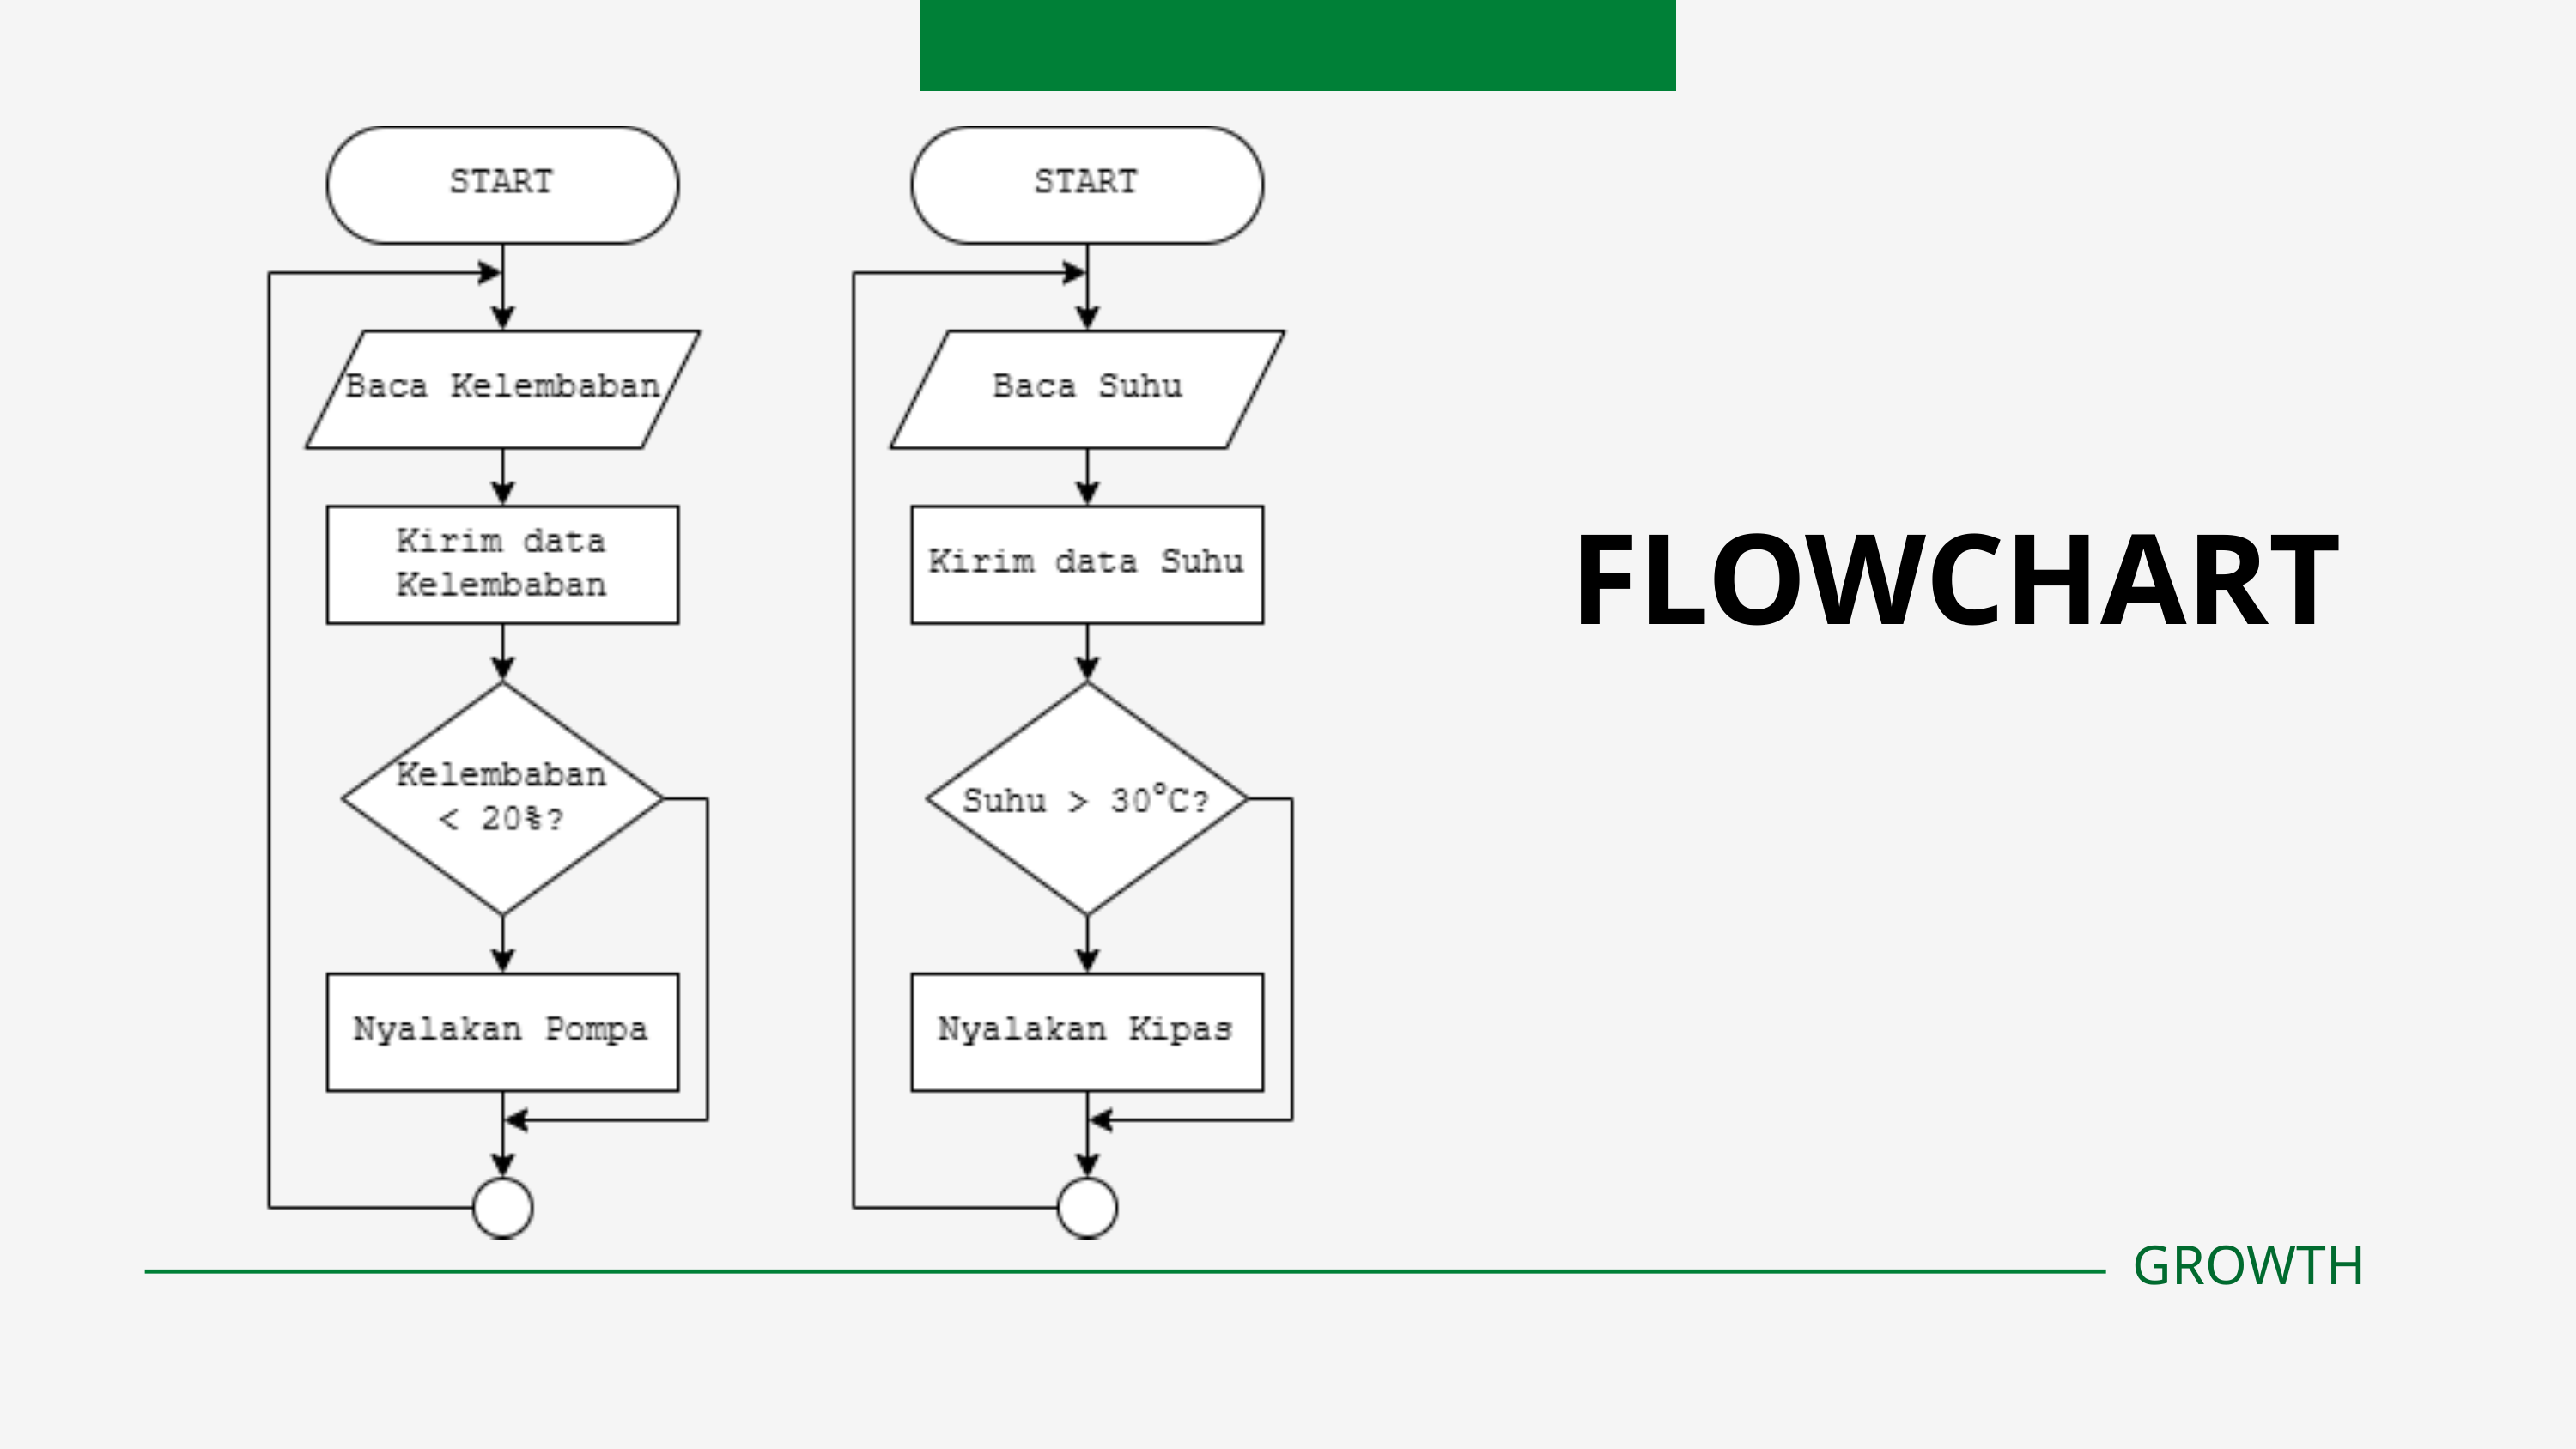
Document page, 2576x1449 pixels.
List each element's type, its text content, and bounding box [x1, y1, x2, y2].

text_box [919, 0, 1677, 92]
text_box GROWTH [2009, 1220, 2366, 1296]
text_box FLOWCHART [1516, 474, 2397, 650]
text_box [248, 126, 1318, 1240]
